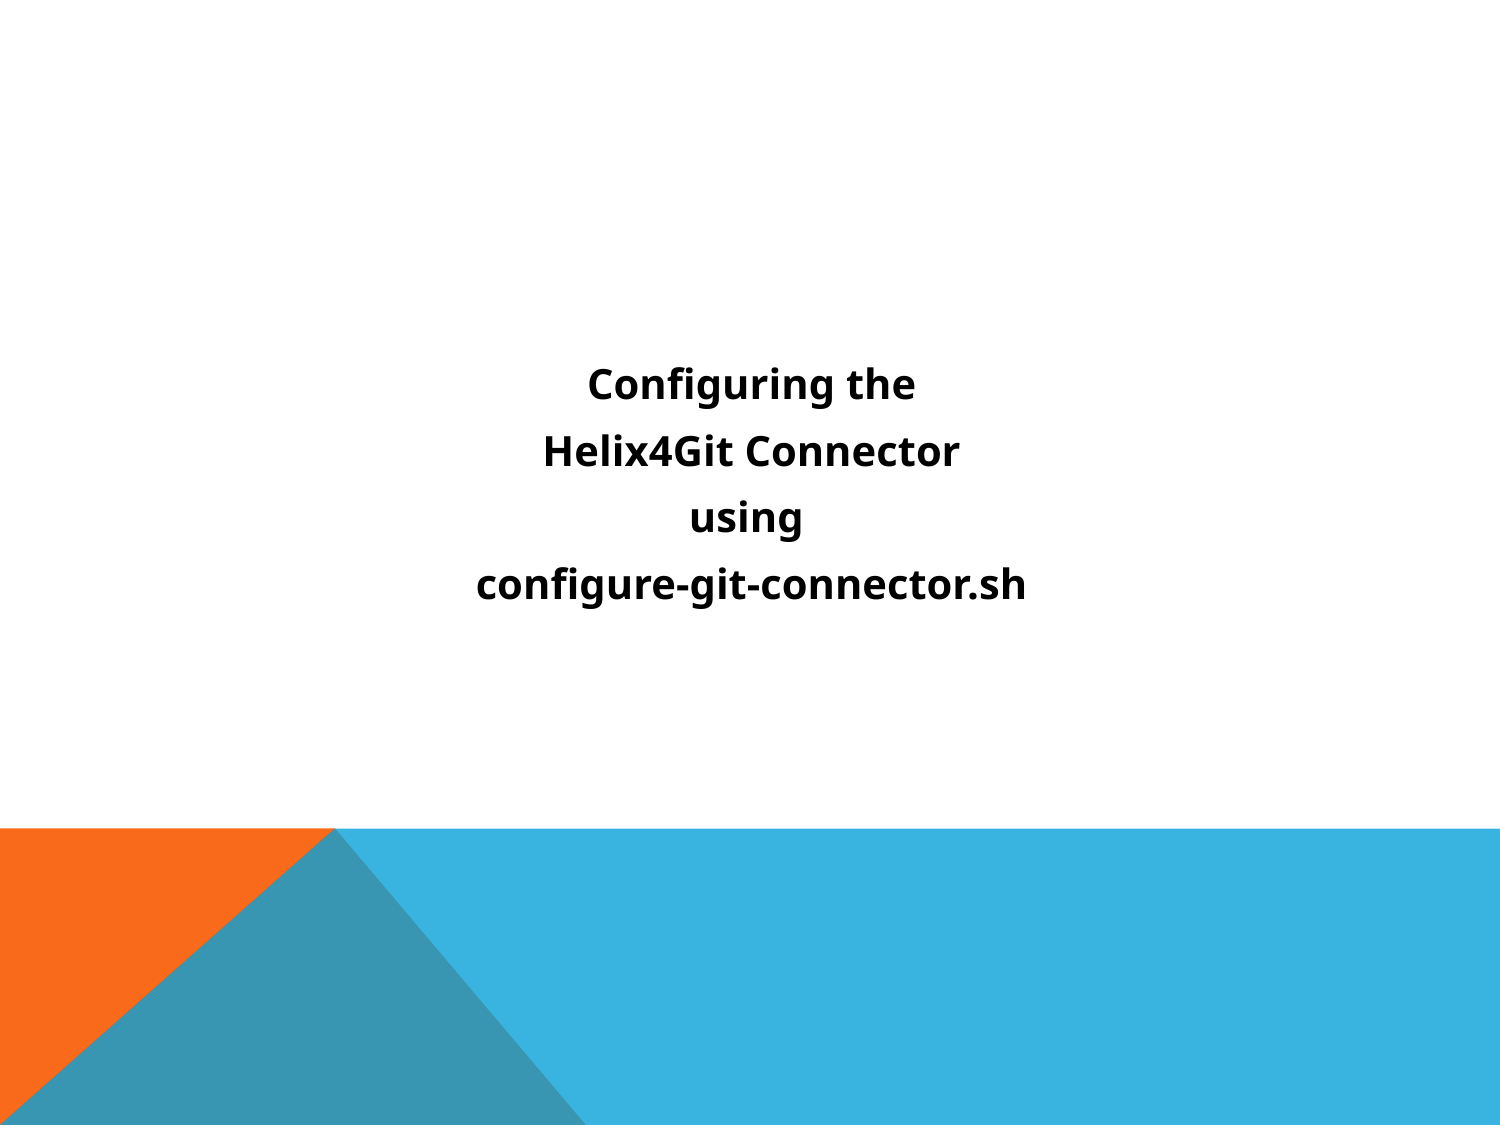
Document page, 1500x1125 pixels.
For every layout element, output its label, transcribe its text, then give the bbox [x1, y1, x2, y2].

list Configuring the Helix4Git Connector using configure-git-connector.sh [135, 180, 1369, 768]
